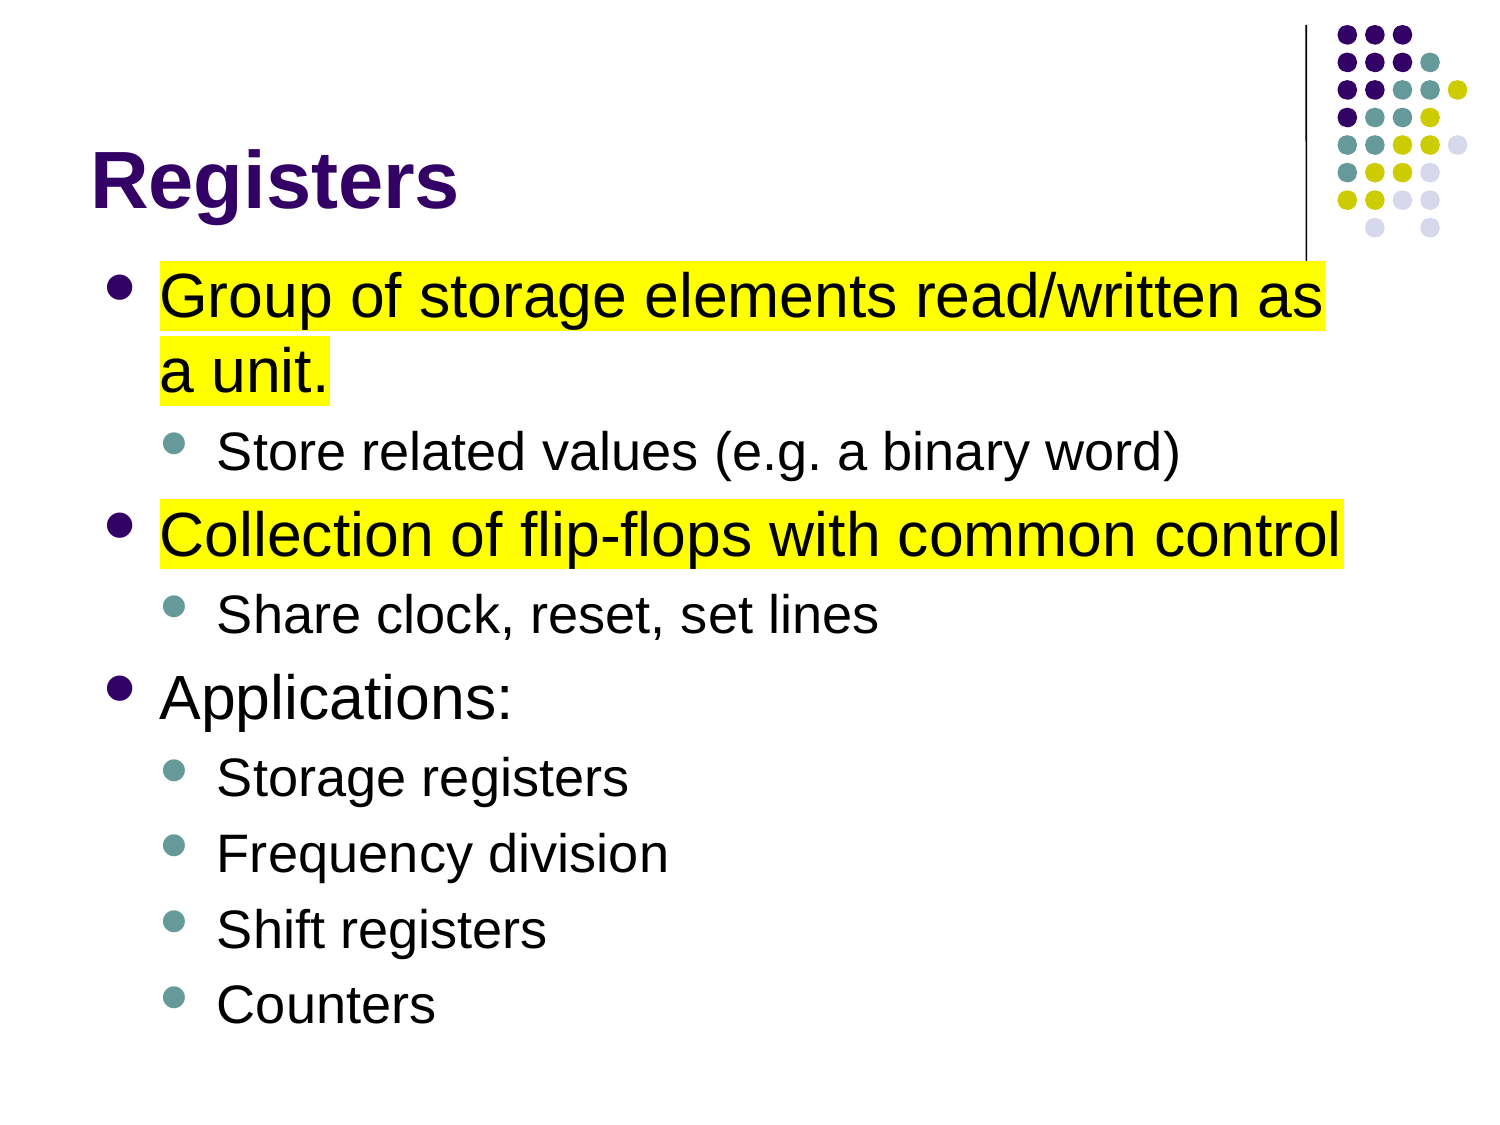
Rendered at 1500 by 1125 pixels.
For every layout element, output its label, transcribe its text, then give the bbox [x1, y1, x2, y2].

title Registers [75, 20, 1313, 233]
list Group of storage elements read/written as a unit. Store related values (e.g. a binary word) Collection of flip-flops with common control Share clock, reset, set lines Applications: Storage registers Frequency division Shift registers Counters [88, 247, 1390, 629]
